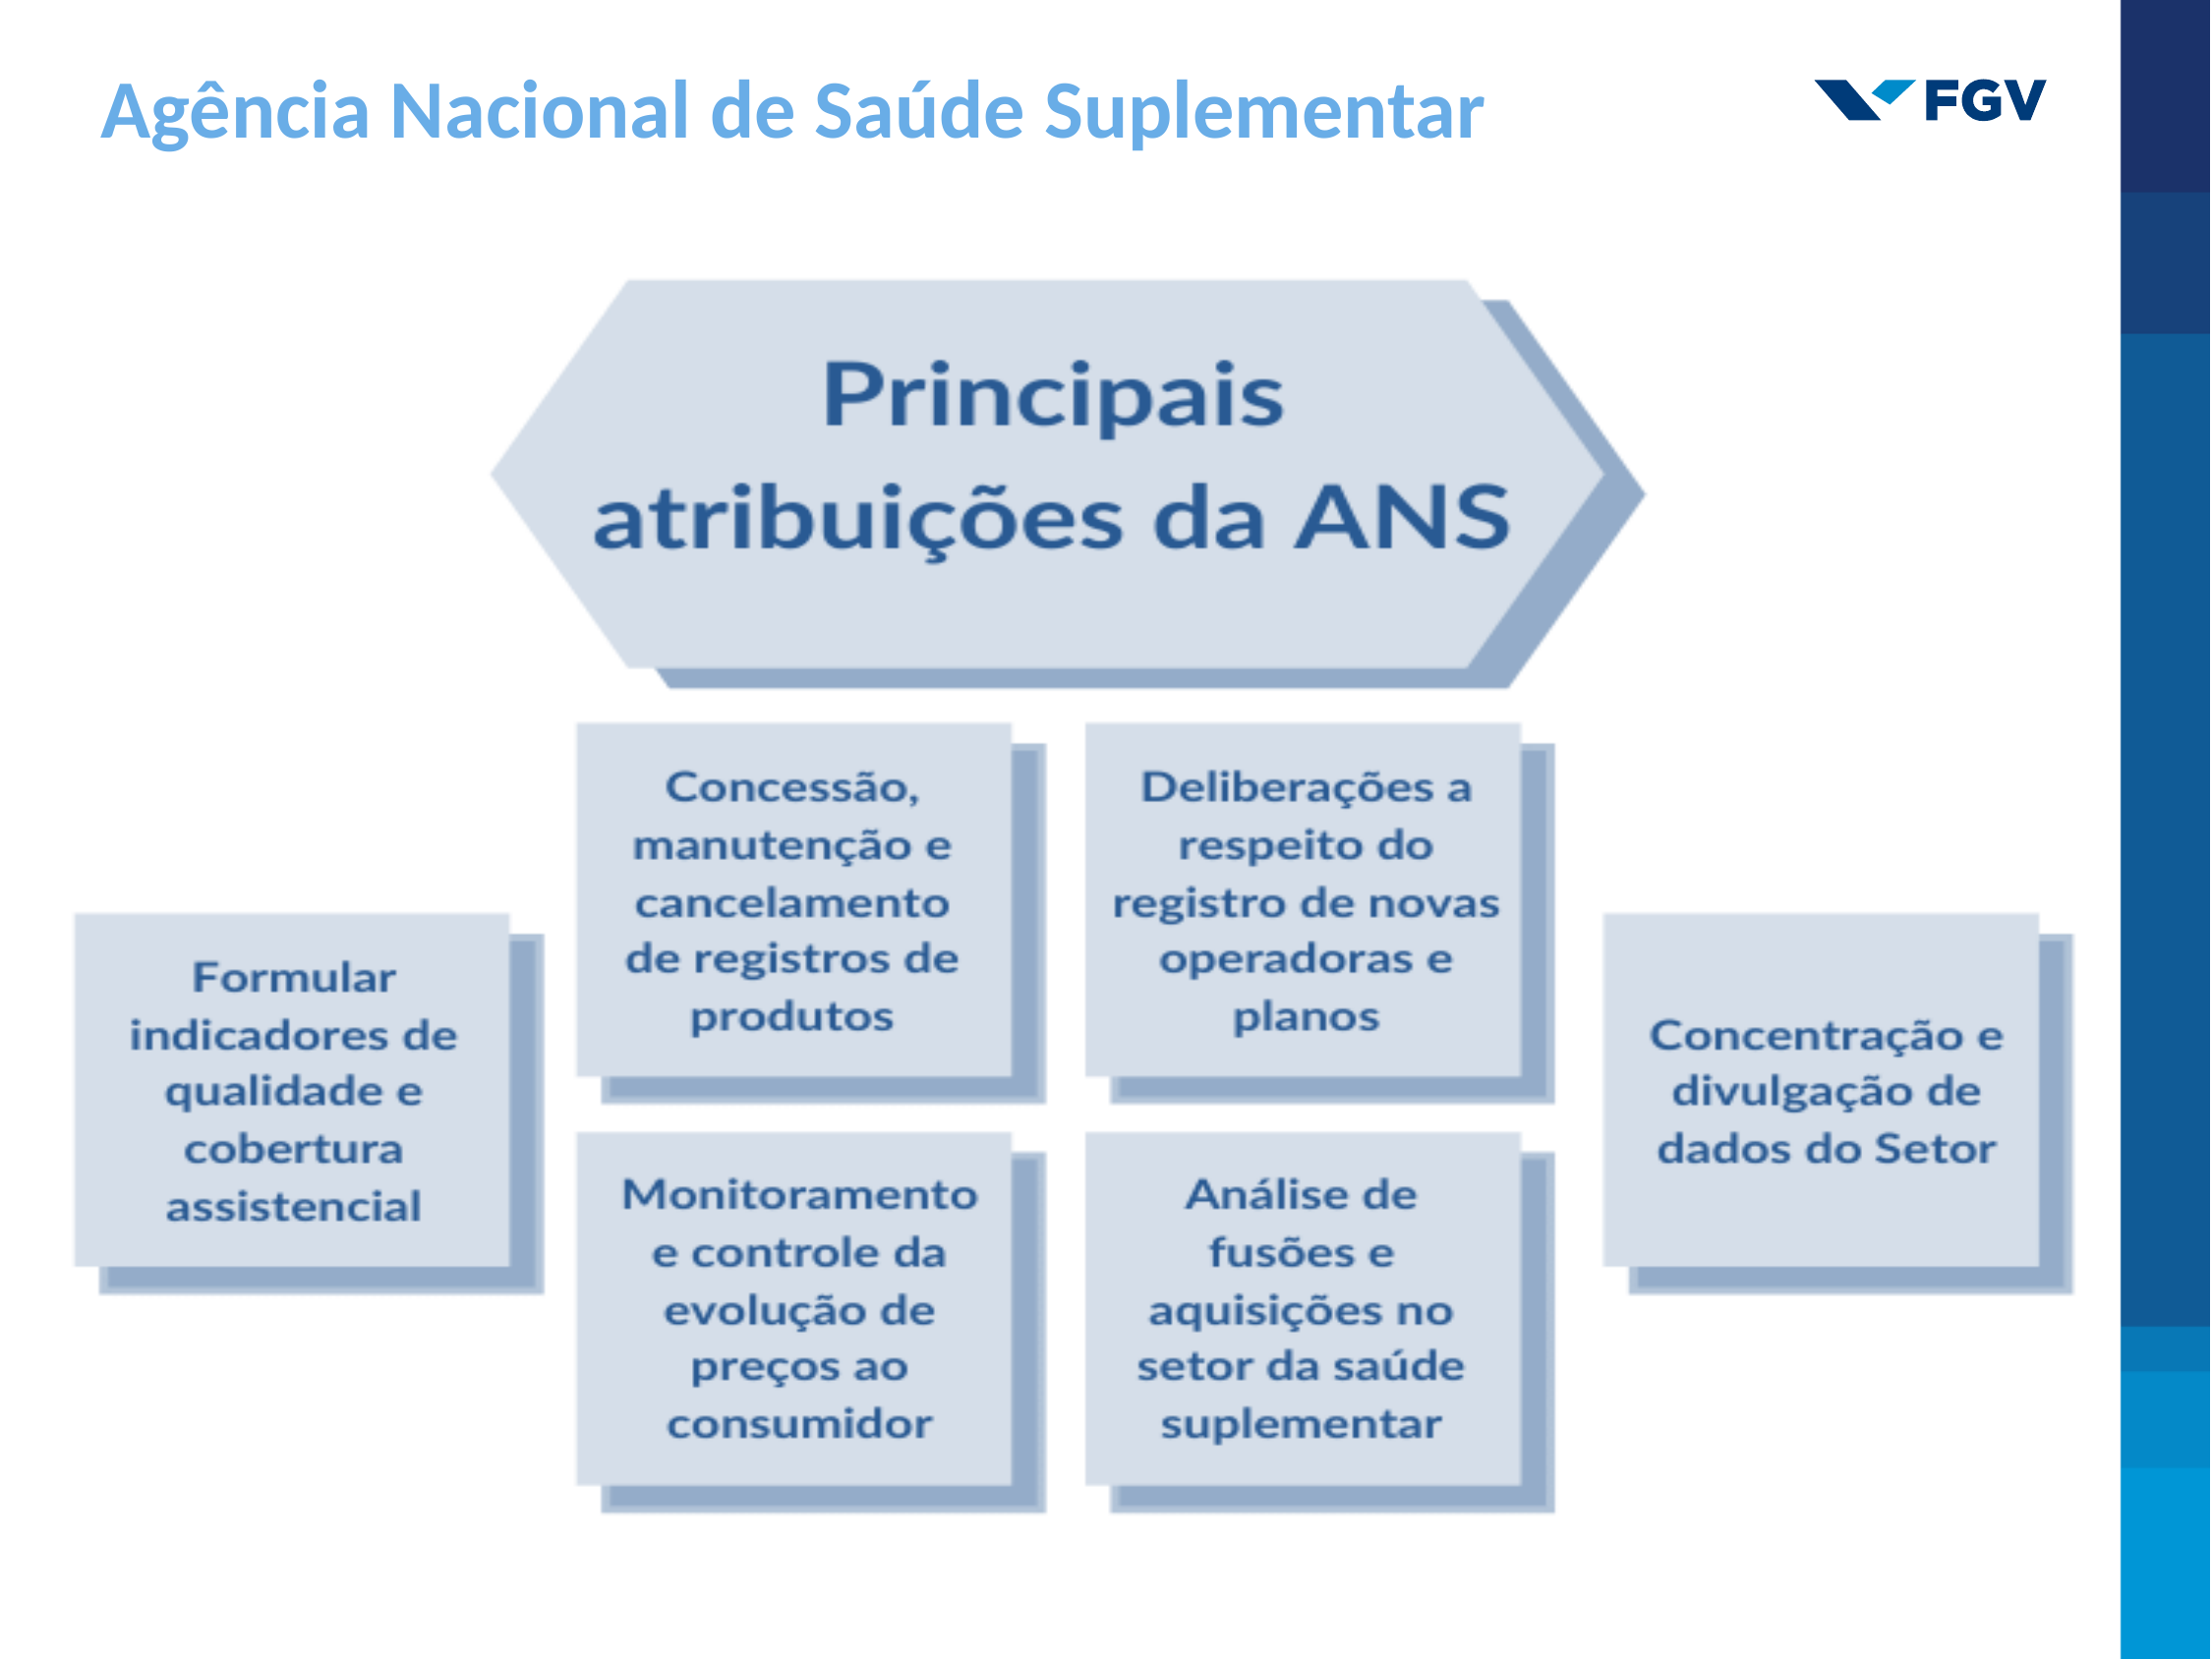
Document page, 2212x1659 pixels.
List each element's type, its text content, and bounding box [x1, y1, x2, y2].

list Agência Nacional de Saúde Suplementar [86, 52, 1596, 157]
picture [2, 0, 2210, 1659]
